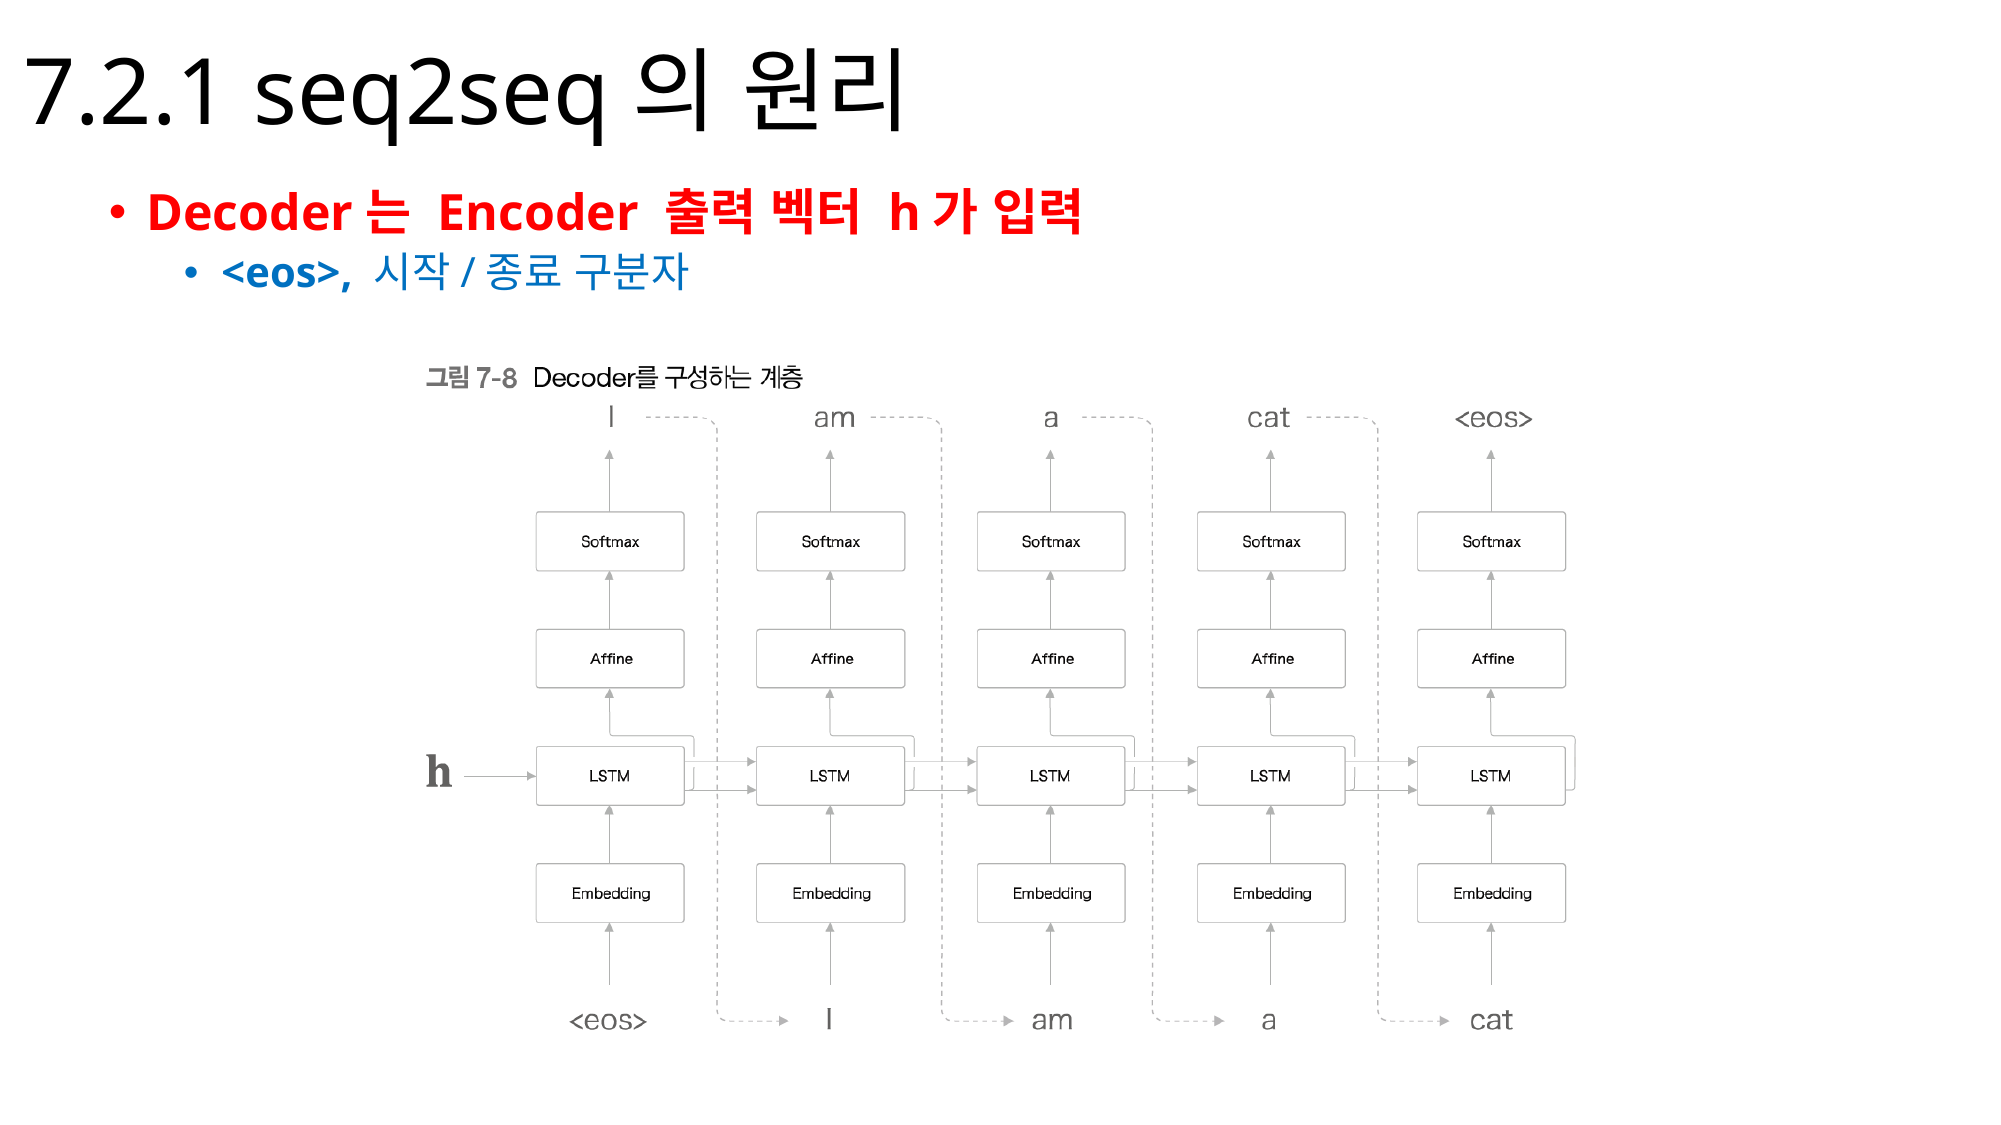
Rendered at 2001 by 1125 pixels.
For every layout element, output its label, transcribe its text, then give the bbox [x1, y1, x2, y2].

picture [415, 358, 1585, 1044]
title 7.2.1 seq2seq의 원리 [8, 0, 1733, 204]
list Decoder는 Encoder 출력 벡터 h가 입력 <eos>, 시작/종료 구분자 [93, 179, 1979, 894]
